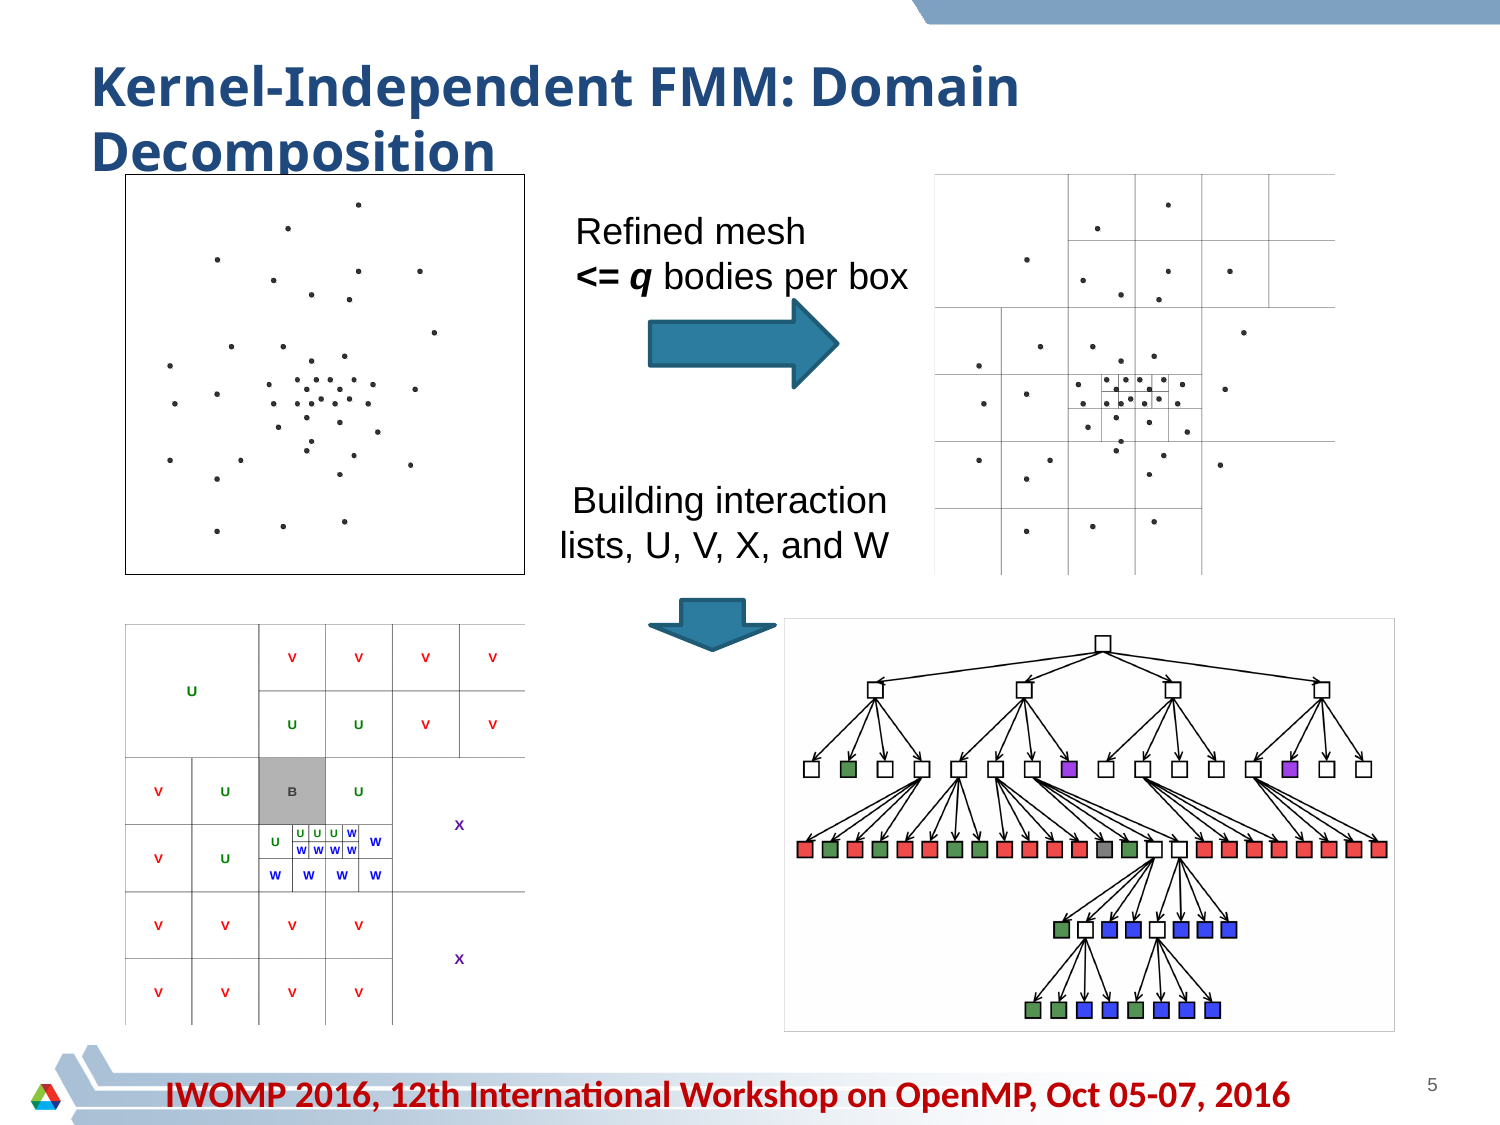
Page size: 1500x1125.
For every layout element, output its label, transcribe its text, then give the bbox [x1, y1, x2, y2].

picture [124, 174, 526, 576]
text_box [647, 305, 840, 390]
text_box [647, 597, 778, 652]
picture [124, 624, 526, 1026]
slide_number 5 [1412, 1065, 1475, 1125]
text_box Building interaction lists, U, V, X, and W [537, 468, 923, 574]
picture [0, 174, 1500, 1125]
title Kernel-Independent FMM: Domain Decomposition [75, 45, 1425, 150]
picture [0, 0, 1500, 26]
text_box Refined mesh <= q bodies per box [560, 199, 929, 305]
text_box IWOMP 2016, 12th International Workshop on OpenMP, Oct 05-07, 2016 [124, 1062, 846, 1125]
